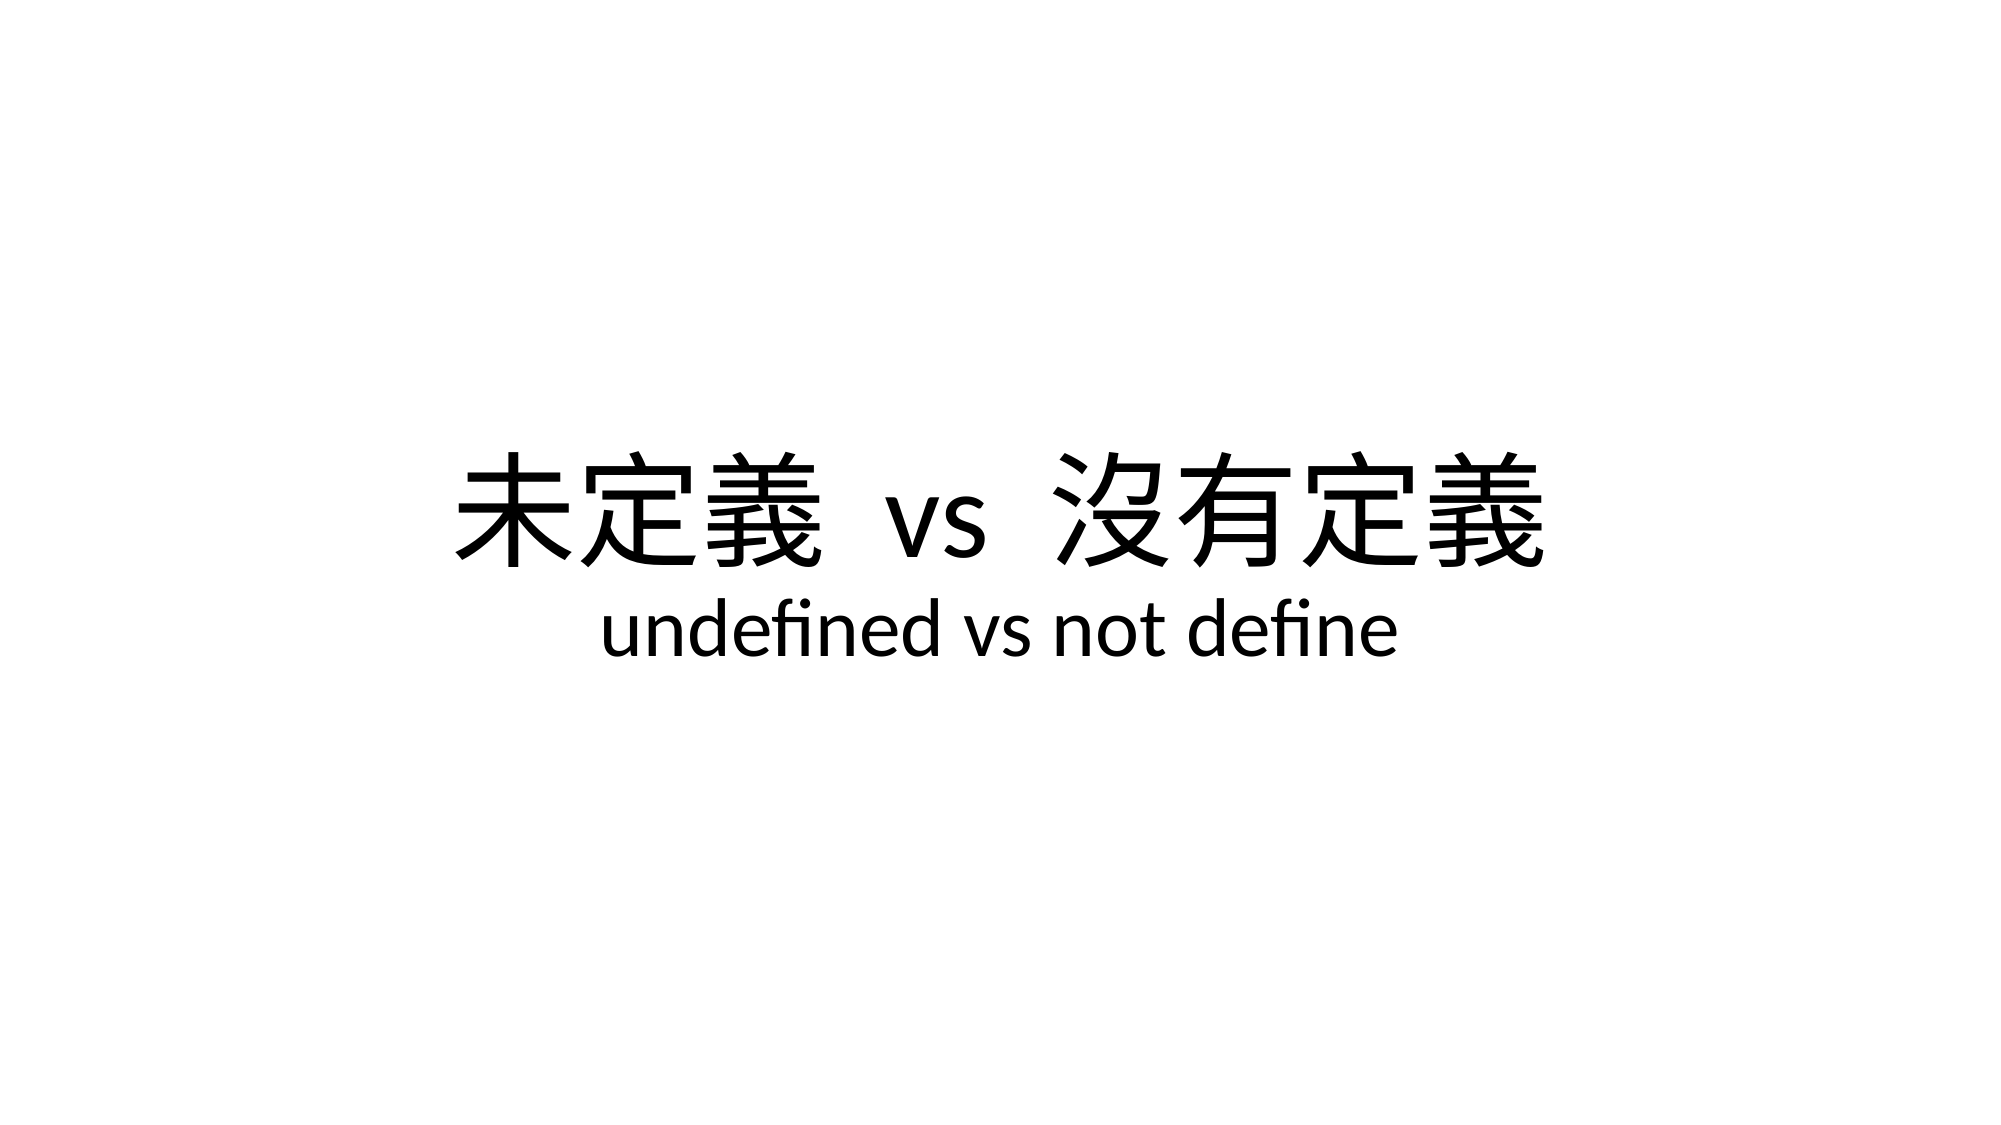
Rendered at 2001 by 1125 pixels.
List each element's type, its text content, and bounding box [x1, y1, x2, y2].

title 未定義 vs 沒有定義 undefined vs not define [137, 453, 1863, 672]
